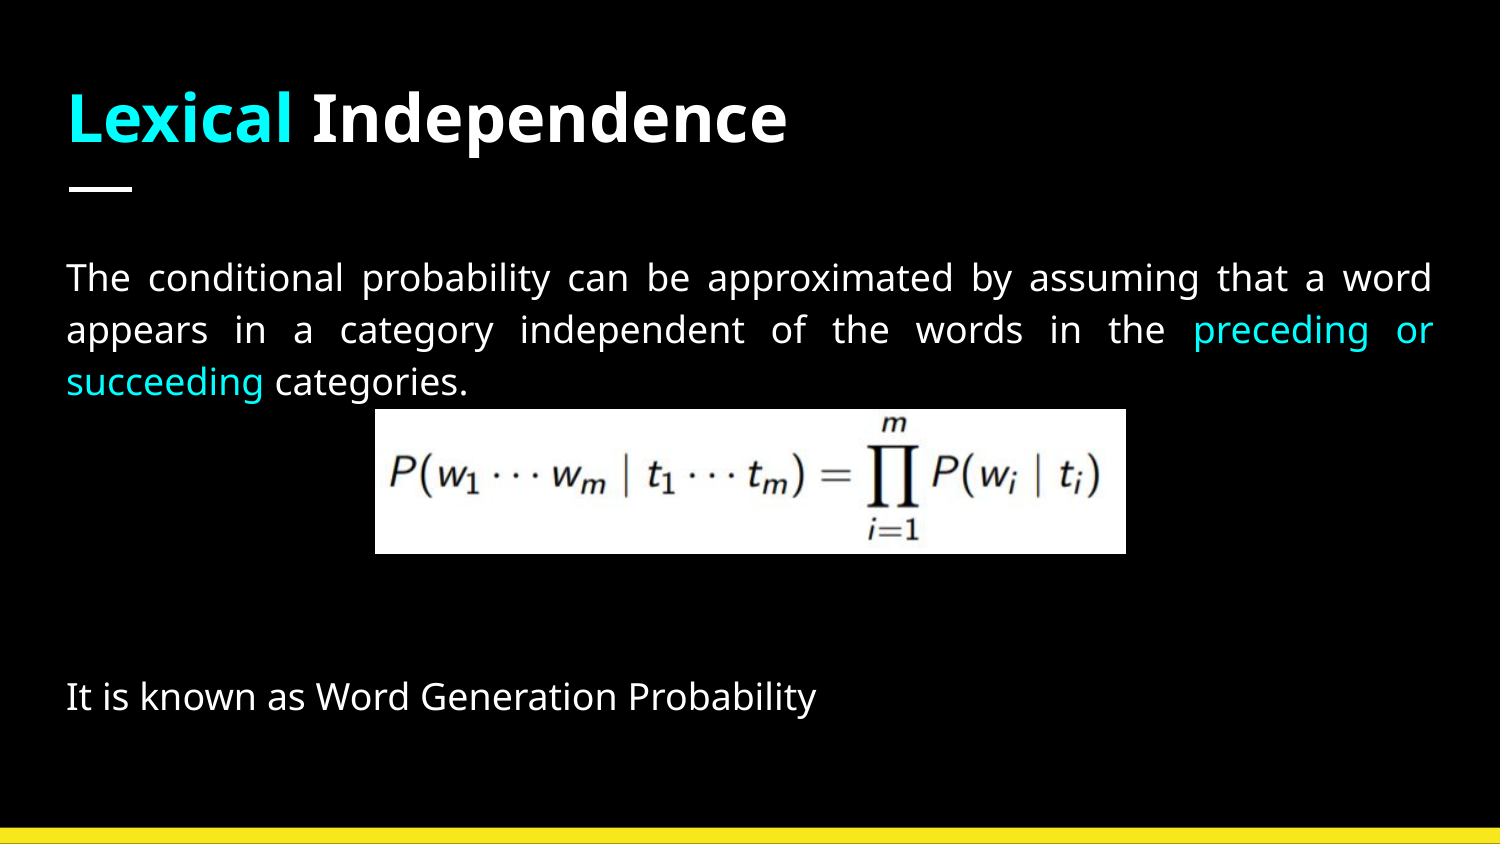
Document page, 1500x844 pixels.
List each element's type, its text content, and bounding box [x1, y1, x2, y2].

title Lexical Independence [51, 61, 1449, 167]
picture [374, 409, 1126, 555]
list The conditional probability can be approximated by assuming that a word appears in a category independent of the words in the preceding or succeeding categories. It is known as Word Generation Probability [51, 232, 1450, 750]
